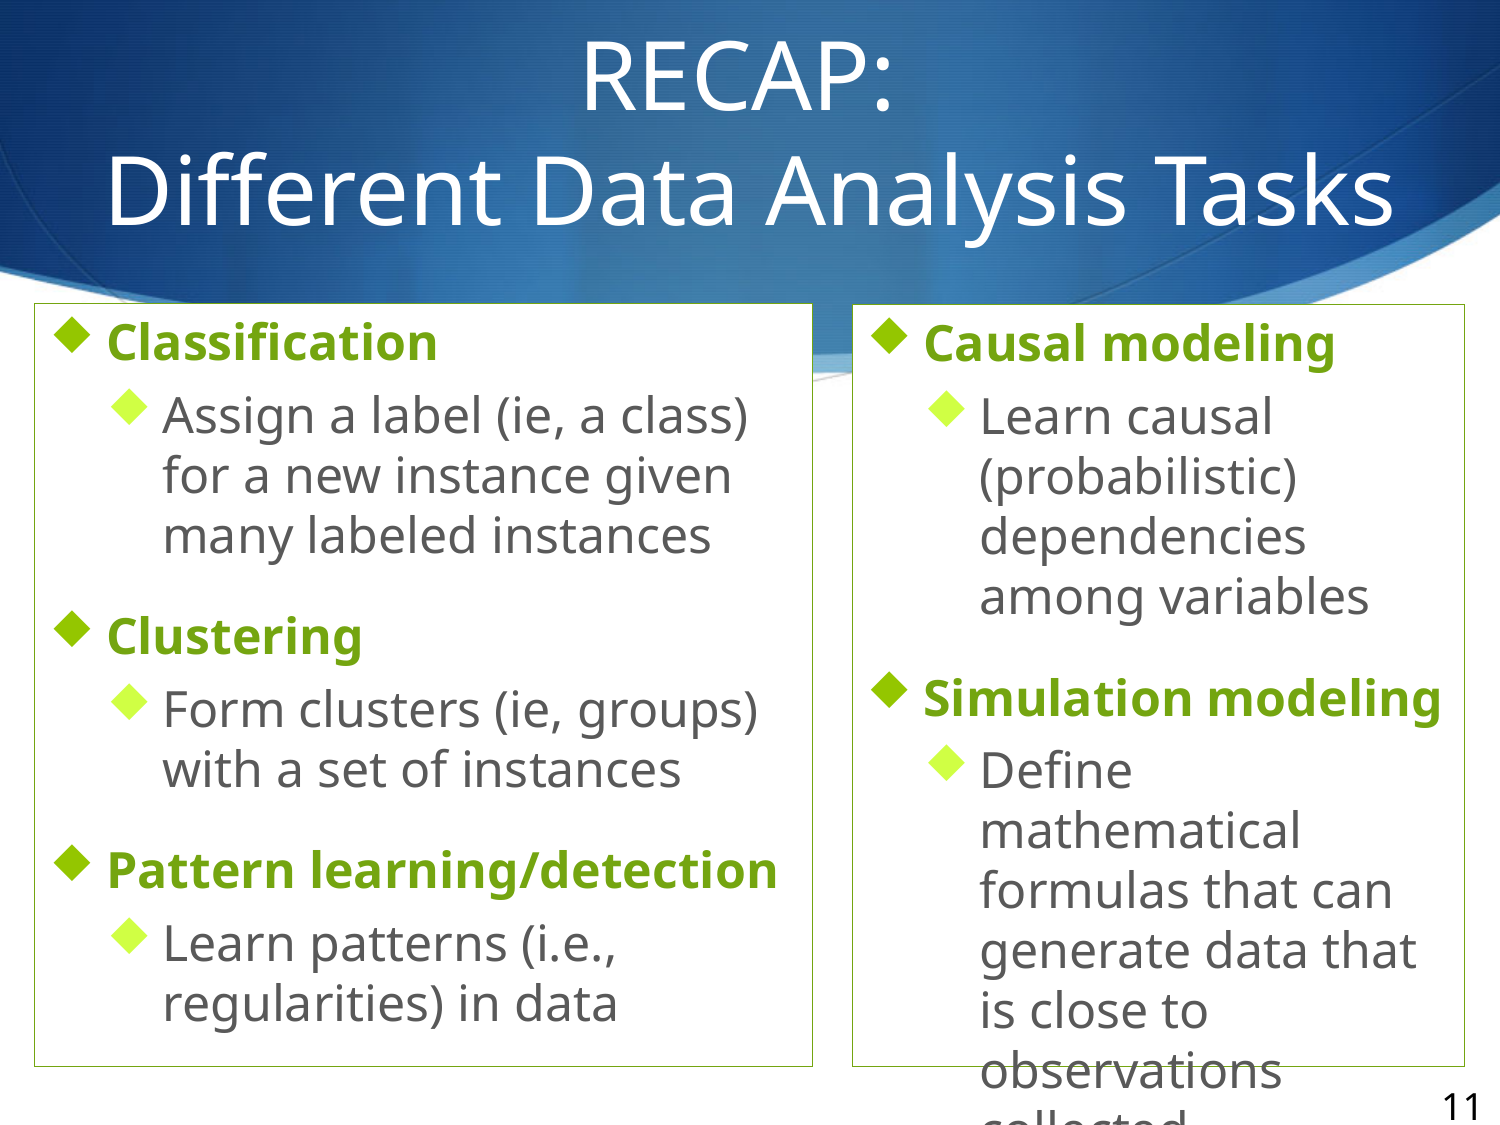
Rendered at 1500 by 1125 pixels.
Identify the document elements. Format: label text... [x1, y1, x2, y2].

picture [0, 0, 1500, 1125]
slide_number 113 [1426, 1075, 1500, 1125]
list Causal modeling Learn causal (probabilistic) dependencies among variables Simulation modeling Define mathematical formulas that can generate data that is close to observations collected [852, 304, 1465, 1067]
title RECAP: Different Data Analysis Tasks [75, 56, 1425, 202]
list Classification Assign a label (ie, a class) for a new instance given many labeled instances Clustering Form clusters (ie, groups) with a set of instances Pattern learning/detection Learn patterns (i.e., regularities) in data [34, 303, 813, 1067]
